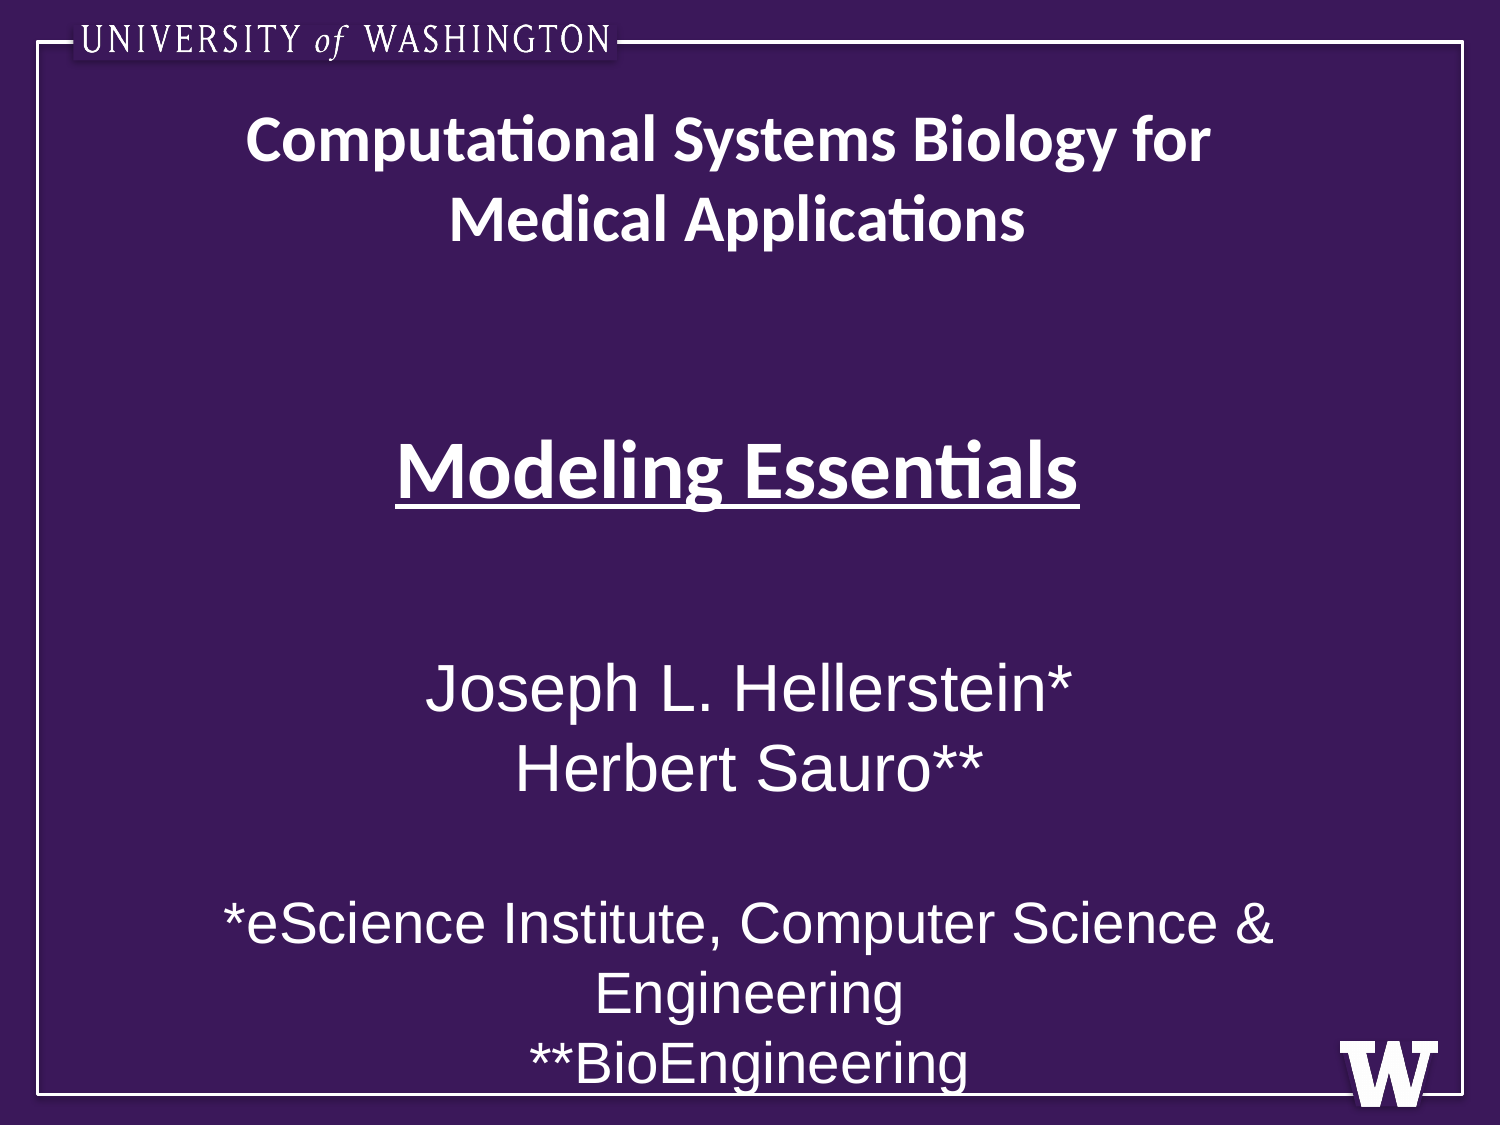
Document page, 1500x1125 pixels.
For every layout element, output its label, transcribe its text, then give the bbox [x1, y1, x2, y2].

title Computational Systems Biology for Medical Applications Modeling Essentials [50, 87, 1425, 329]
picture [81, 24, 609, 61]
picture [1340, 1041, 1438, 1107]
subtitle Joseph L. Hellerstein* Herbert Sauro** *eScience Institute, Computer Science & Engineering **BioEngineering [62, 637, 1438, 925]
